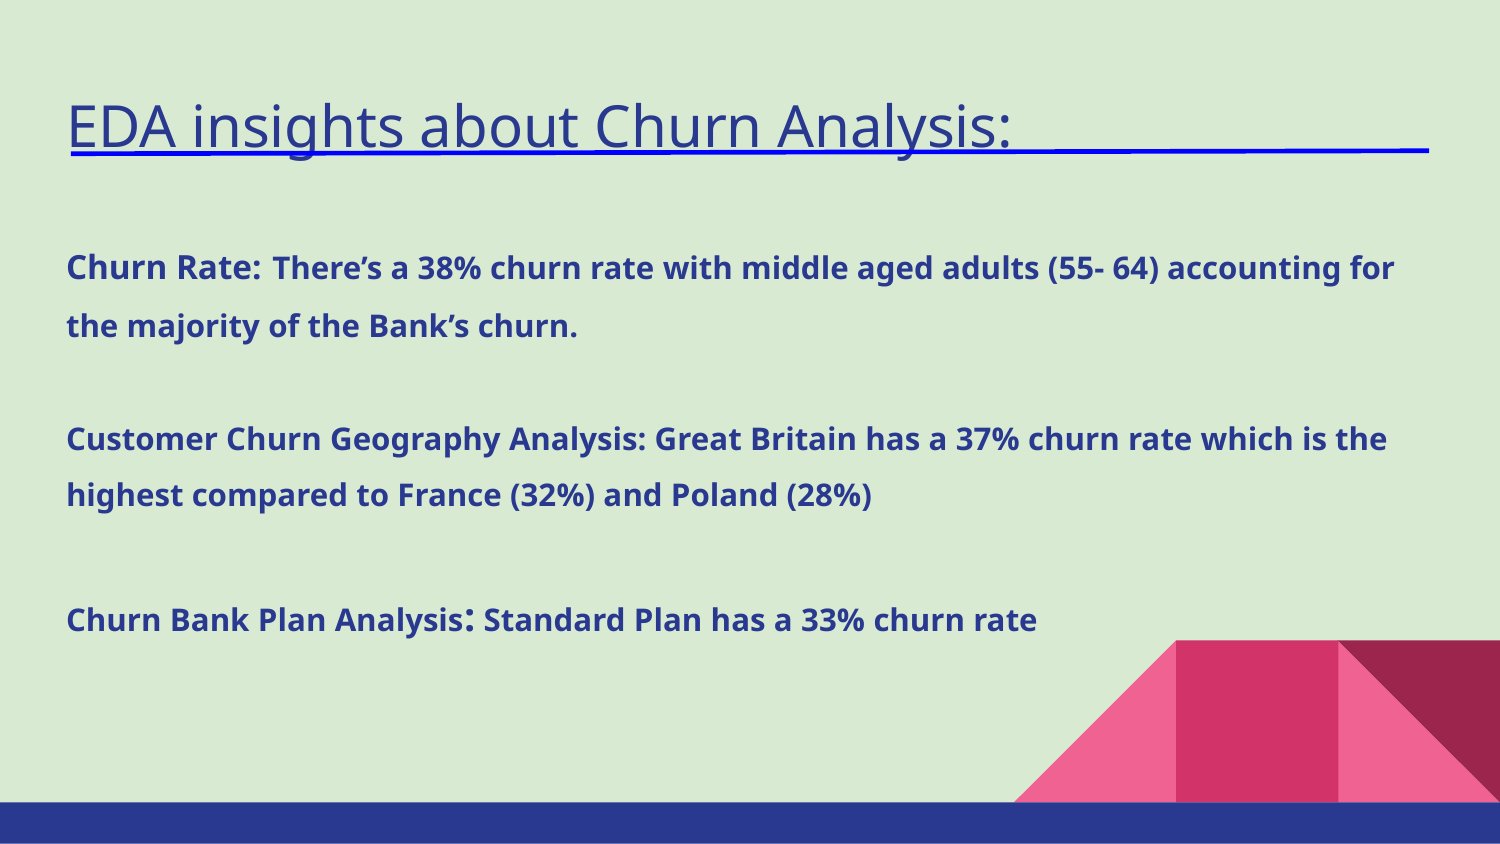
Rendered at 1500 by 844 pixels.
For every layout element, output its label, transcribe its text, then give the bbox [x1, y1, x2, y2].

title EDA insights about Churn Analysis: [51, 73, 1449, 174]
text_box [70, 150, 1430, 154]
list Churn Rate: There’s a 38% churn rate with middle aged adults (55- 64) accounting for the majority of the Bank’s churn. Customer Churn Geography Analysis: Great Britain has a 37% churn rate which is the highest compared to France (32%) and Poland (28%) Churn Bank Plan Analysis: Standard Plan has a 33% churn rate [51, 201, 1449, 750]
